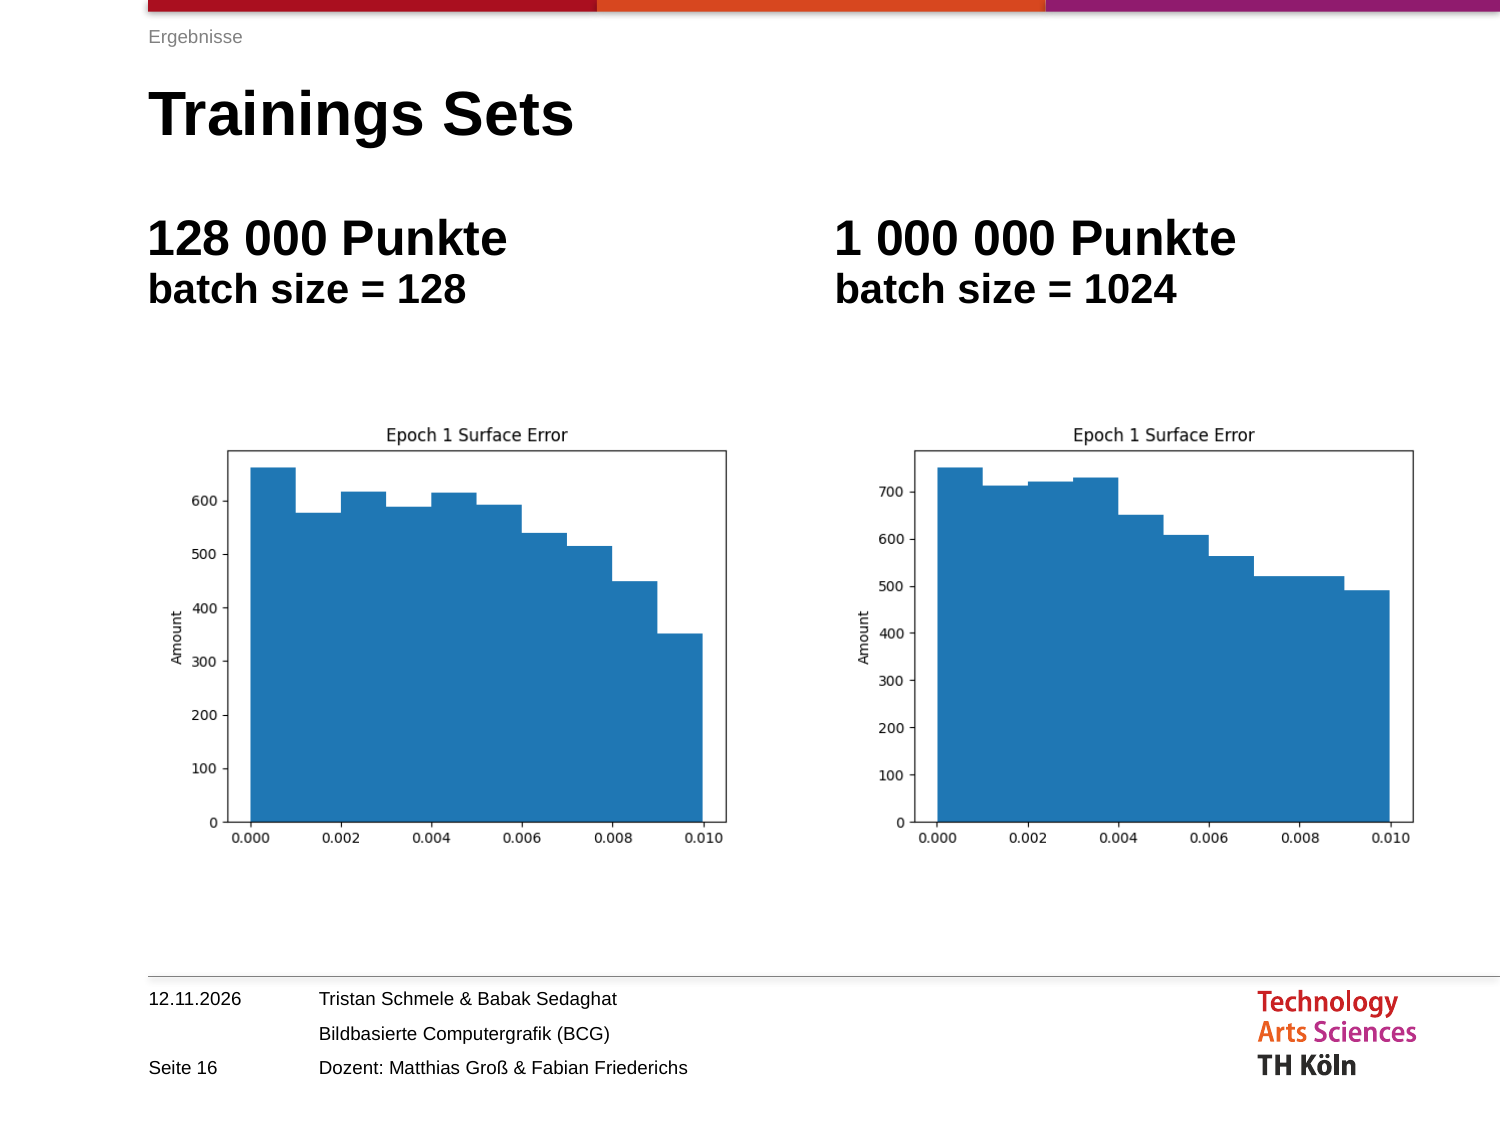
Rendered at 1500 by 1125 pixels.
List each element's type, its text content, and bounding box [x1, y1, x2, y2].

list 128 000 Punkte batch size = 128 [147, 219, 790, 333]
list 1 000 000 Punkte batch size = 1024 [834, 219, 1477, 333]
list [146, 392, 790, 875]
slide_number Seite 16 [148, 1043, 308, 1079]
title Trainings Sets [148, 85, 1477, 204]
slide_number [148, 986, 308, 1016]
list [834, 392, 1477, 875]
list Ergebnisse [148, 24, 1476, 60]
